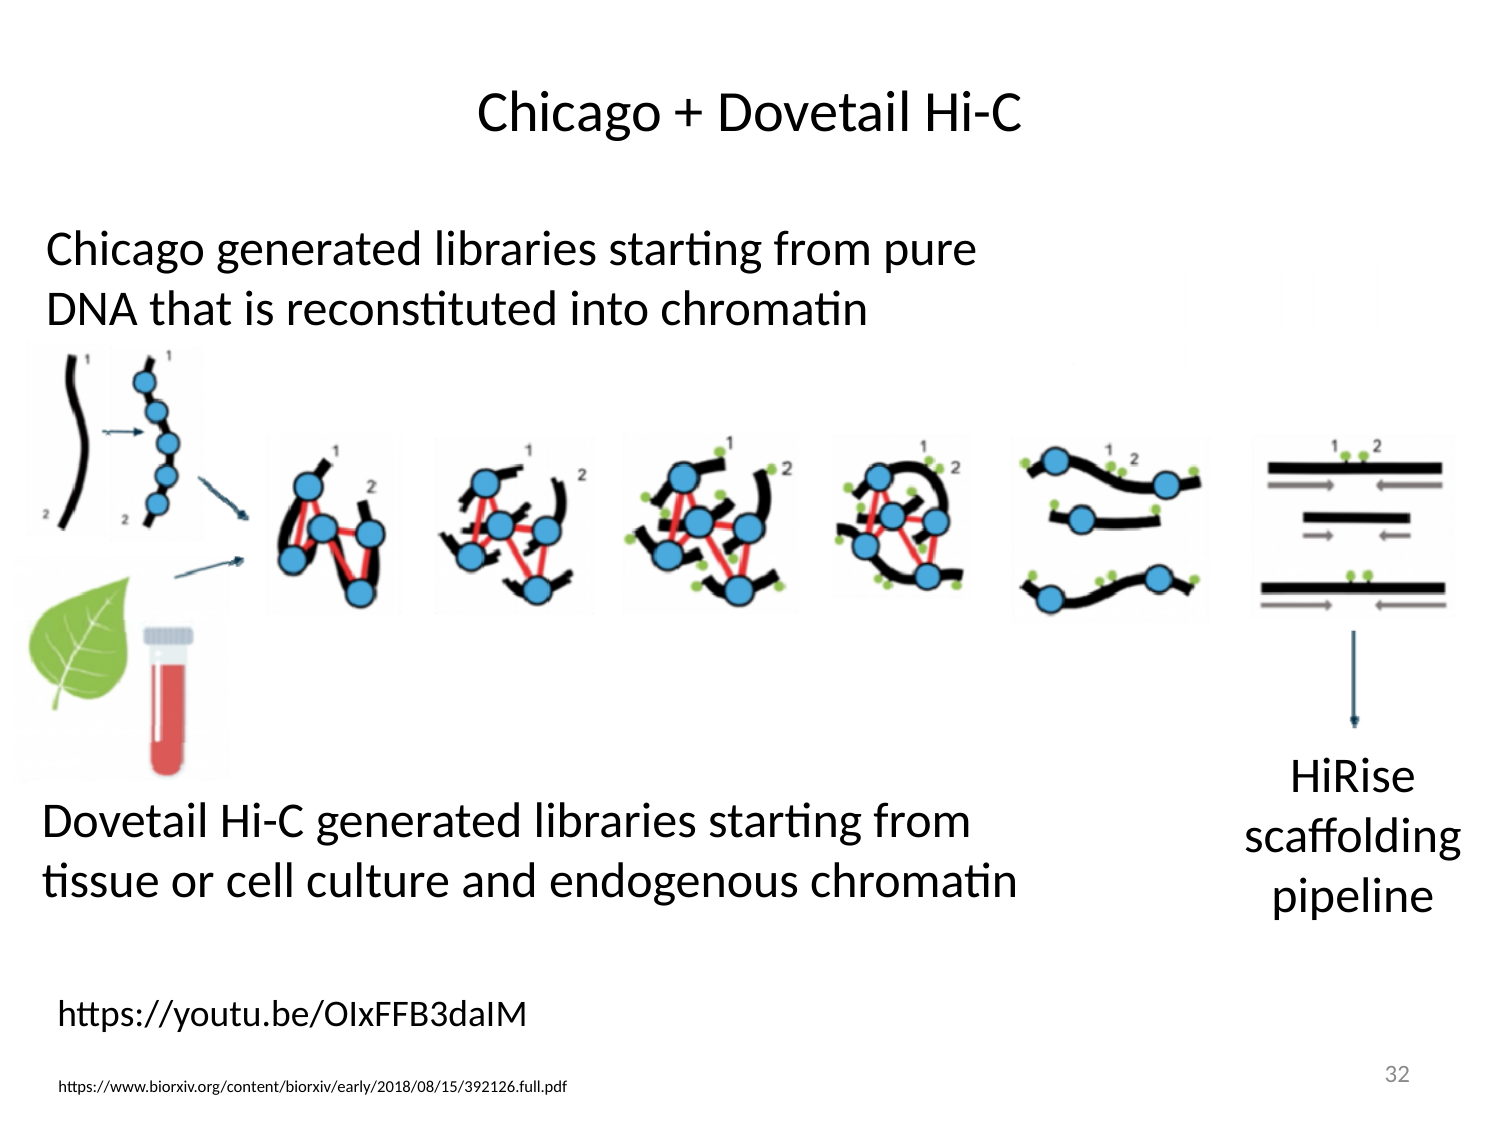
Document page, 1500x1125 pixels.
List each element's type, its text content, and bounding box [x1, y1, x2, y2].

text_box Chicago generated libraries starting from pure DNA that is reconstituted into chromatin [31, 207, 1023, 253]
text_box HiRise scaffolding pipeline [1219, 735, 1487, 931]
text_box https://www.biorxiv.org/content/biorxiv/early/2018/08/15/392126.full.pdf [43, 1068, 584, 1103]
title Chicago + Dovetail Hi-C [75, 45, 1425, 172]
slide_number 32 [1074, 1042, 1425, 1103]
text_box https://youtu.be/OIxFFB3daIM [42, 982, 543, 1042]
picture [14, 255, 1462, 911]
